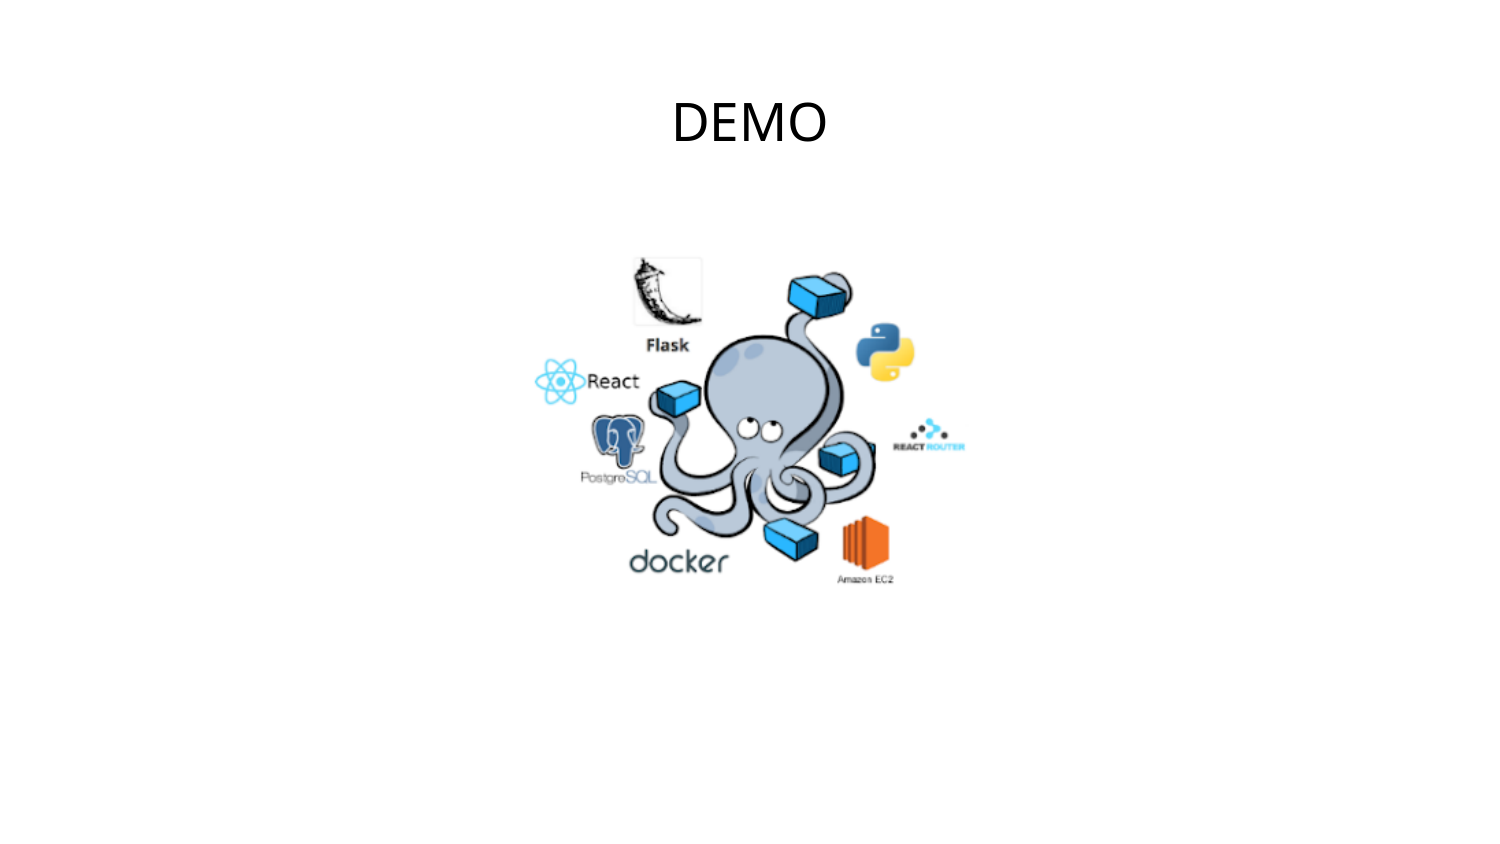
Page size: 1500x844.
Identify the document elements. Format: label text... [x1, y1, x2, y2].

picture [530, 252, 969, 591]
title DEMO [51, 72, 1449, 167]
